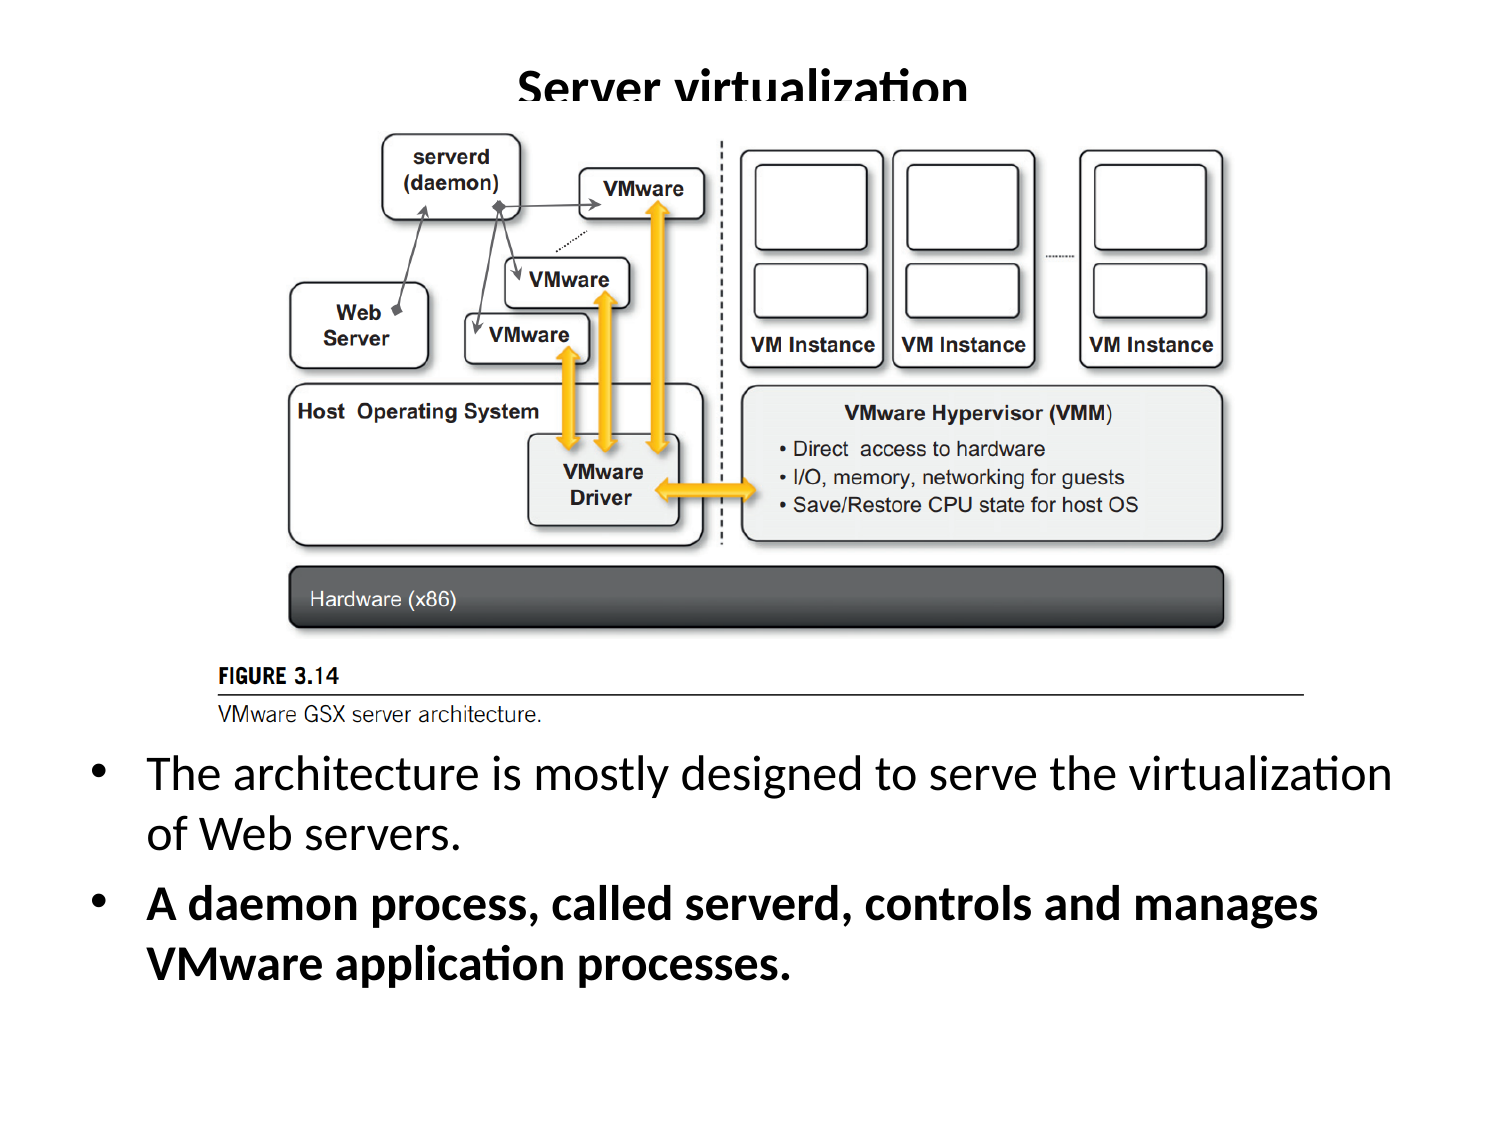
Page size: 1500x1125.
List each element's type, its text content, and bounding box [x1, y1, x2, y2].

picture [182, 101, 1353, 736]
text_box Server virtualization [74, 45, 1425, 126]
list The architecture is mostly designed to serve the virtualization of Web servers. A daemon process, called serverd, controls and manages VMware application processes. [75, 732, 1425, 1035]
